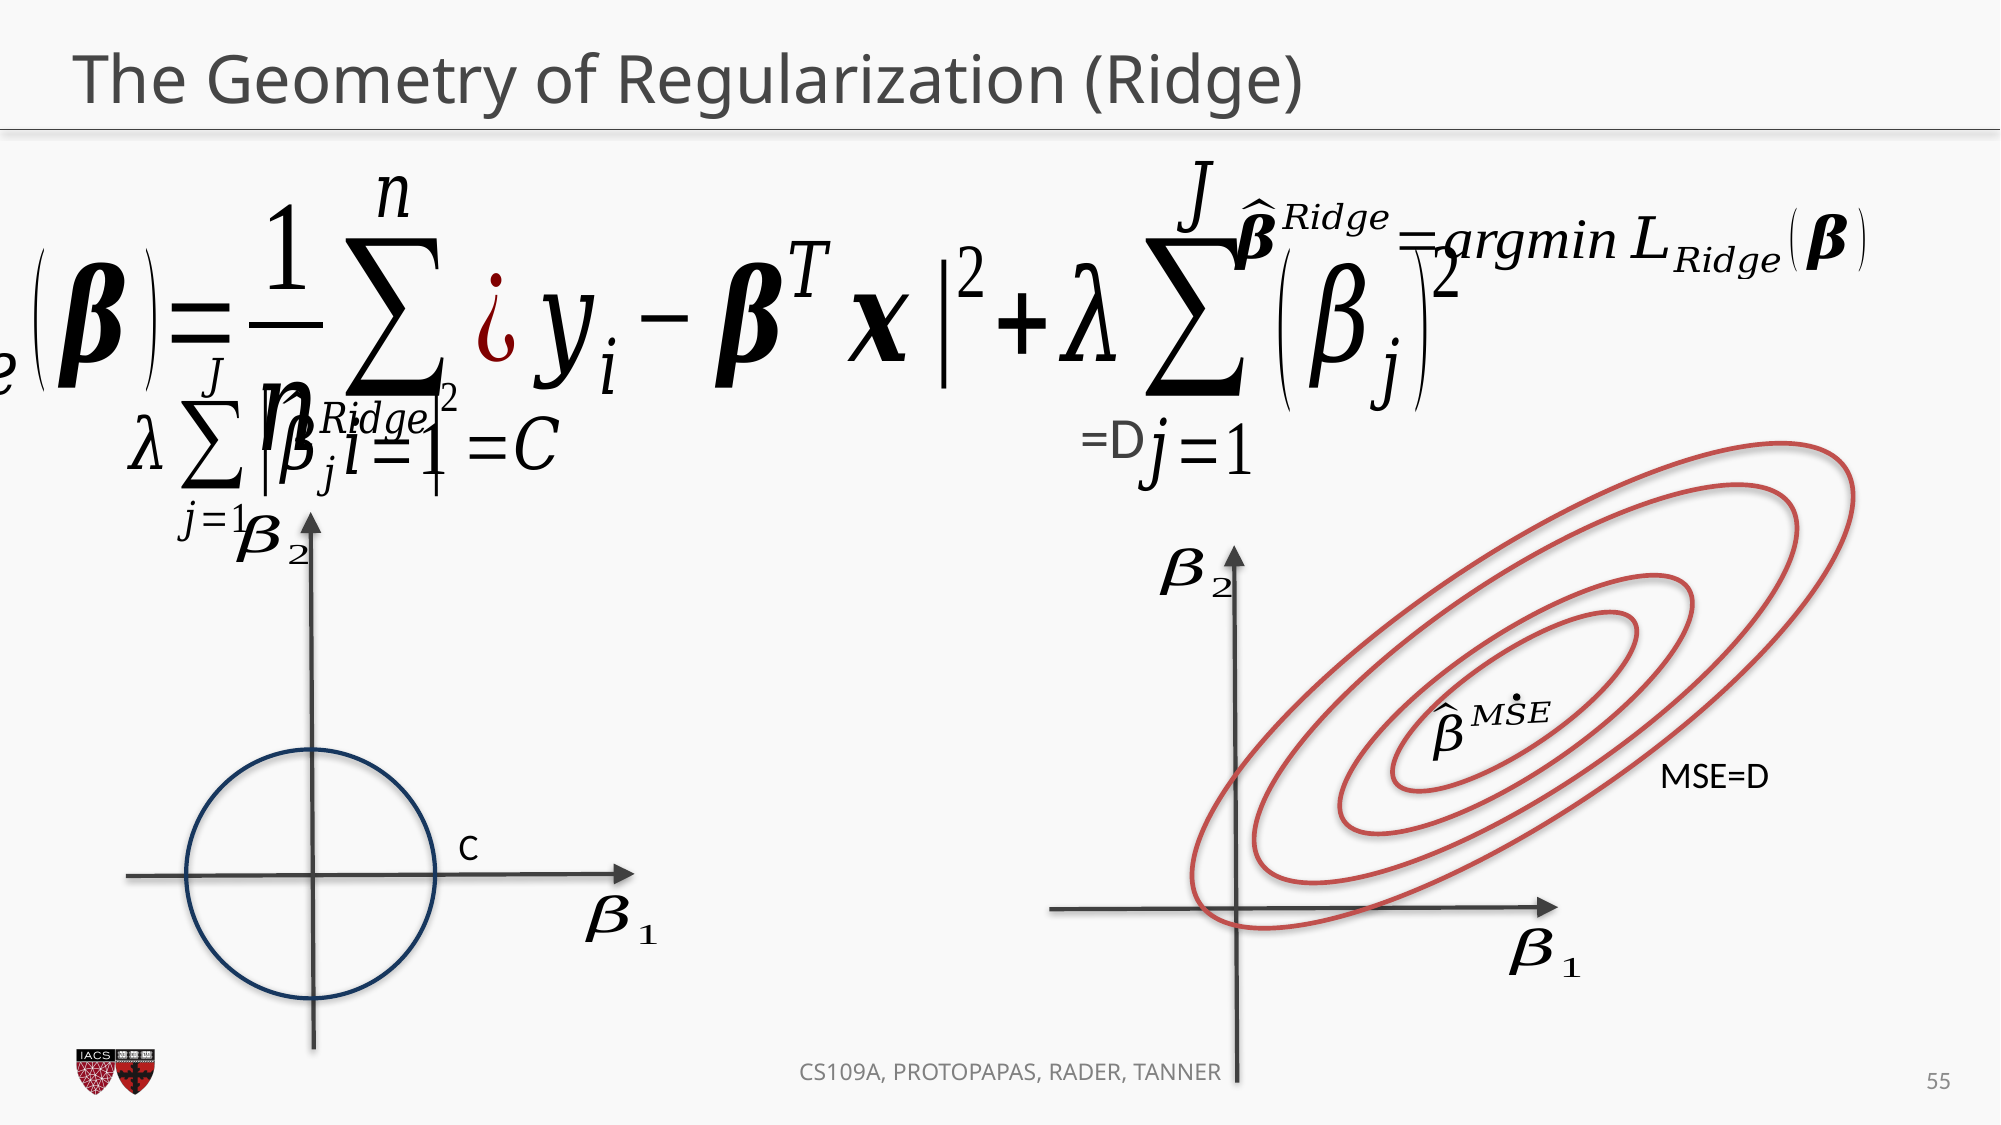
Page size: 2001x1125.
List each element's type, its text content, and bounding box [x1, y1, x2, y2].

slide_number 55 [1500, 1050, 1967, 1110]
picture [75, 1049, 155, 1095]
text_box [125, 509, 660, 1050]
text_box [185, 749, 495, 999]
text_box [1049, 542, 1583, 1083]
title The Geometry of Regularization (Ridge) [57, 29, 1943, 156]
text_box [1132, 556, 1913, 815]
